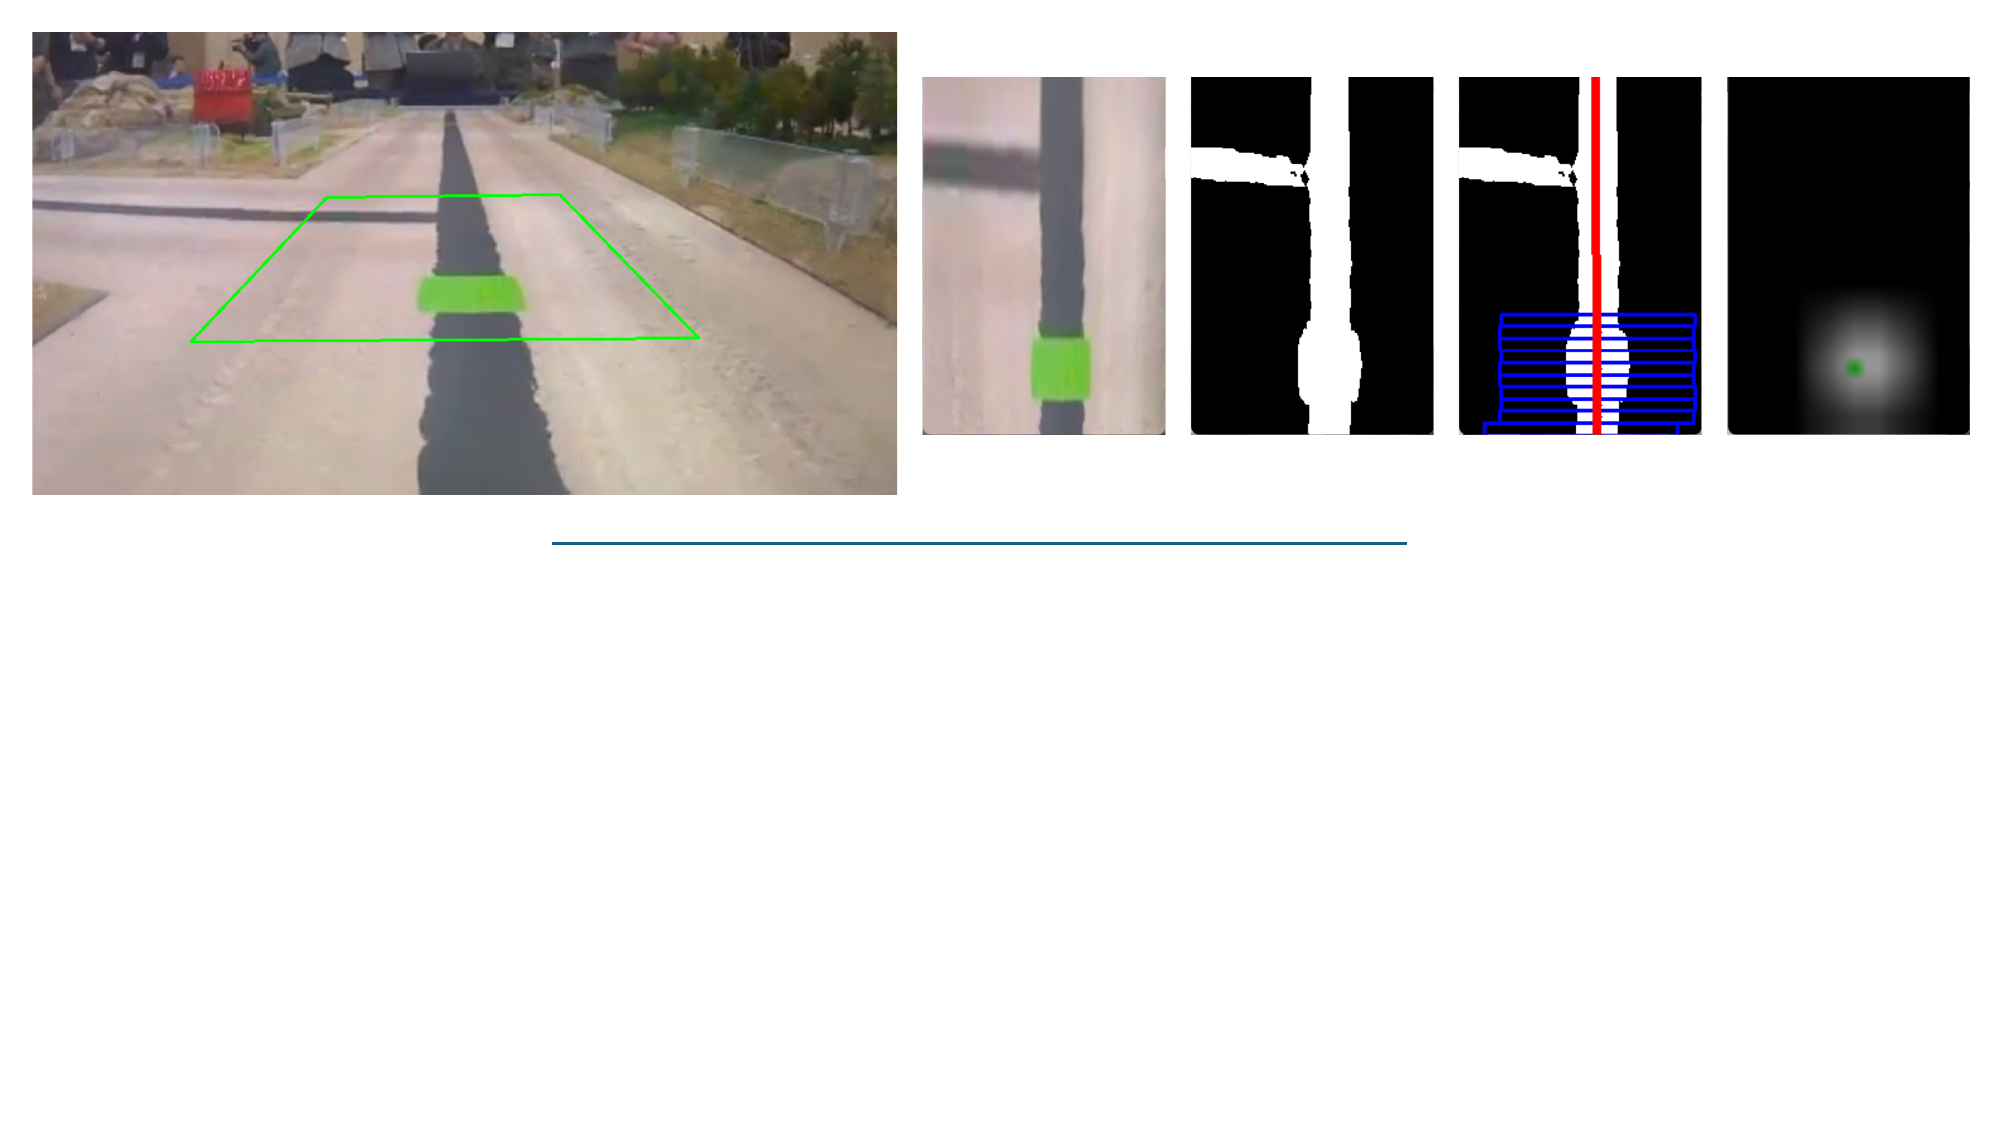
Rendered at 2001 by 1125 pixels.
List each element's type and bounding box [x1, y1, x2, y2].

picture [1458, 76, 1703, 436]
picture [922, 76, 1166, 436]
picture [1726, 76, 1971, 436]
picture [31, 31, 898, 496]
picture [1190, 76, 1435, 436]
